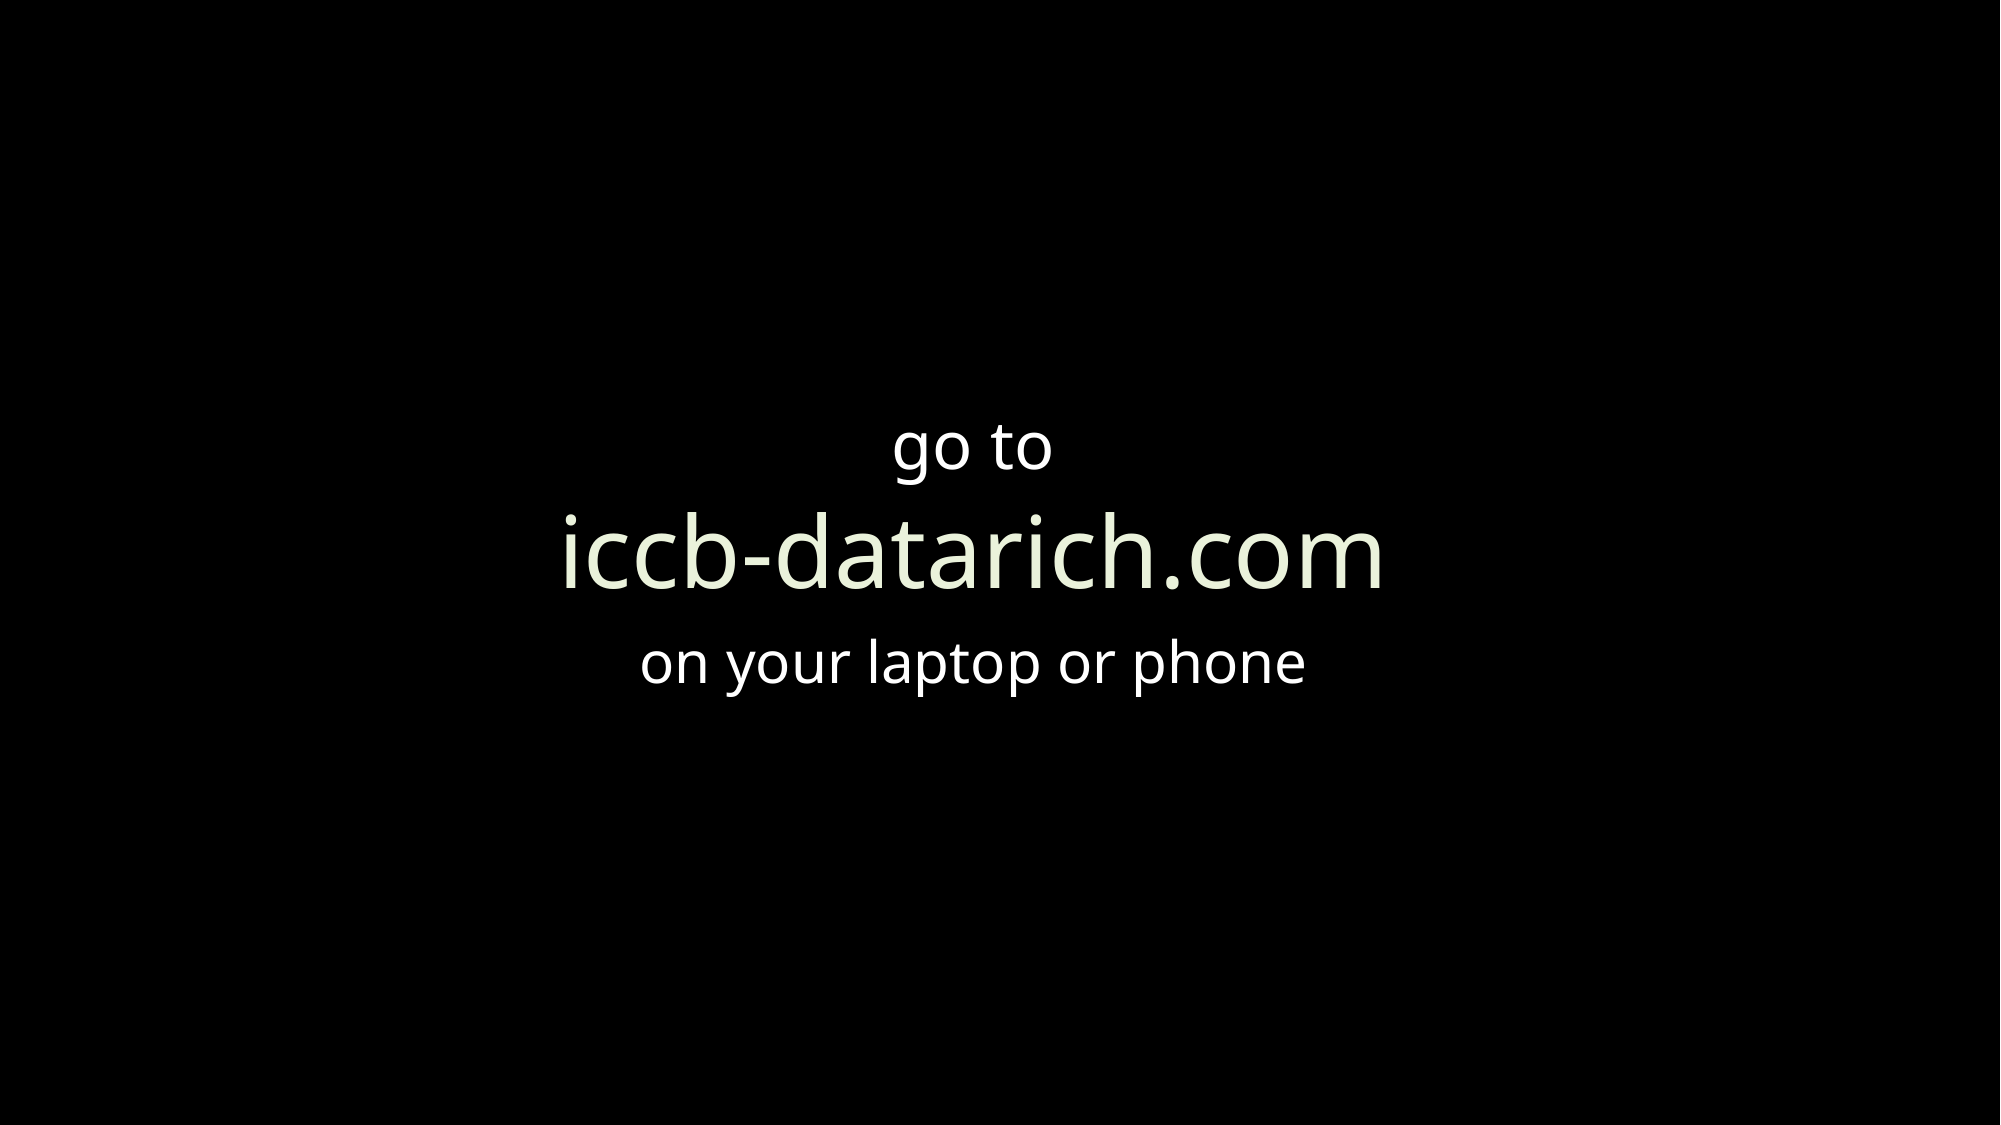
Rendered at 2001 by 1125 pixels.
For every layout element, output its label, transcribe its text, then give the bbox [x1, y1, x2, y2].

text_box iccb-datarich.com [543, 481, 1404, 617]
text_box on your laptop or phone [624, 618, 1323, 703]
text_box go to [876, 395, 1070, 491]
